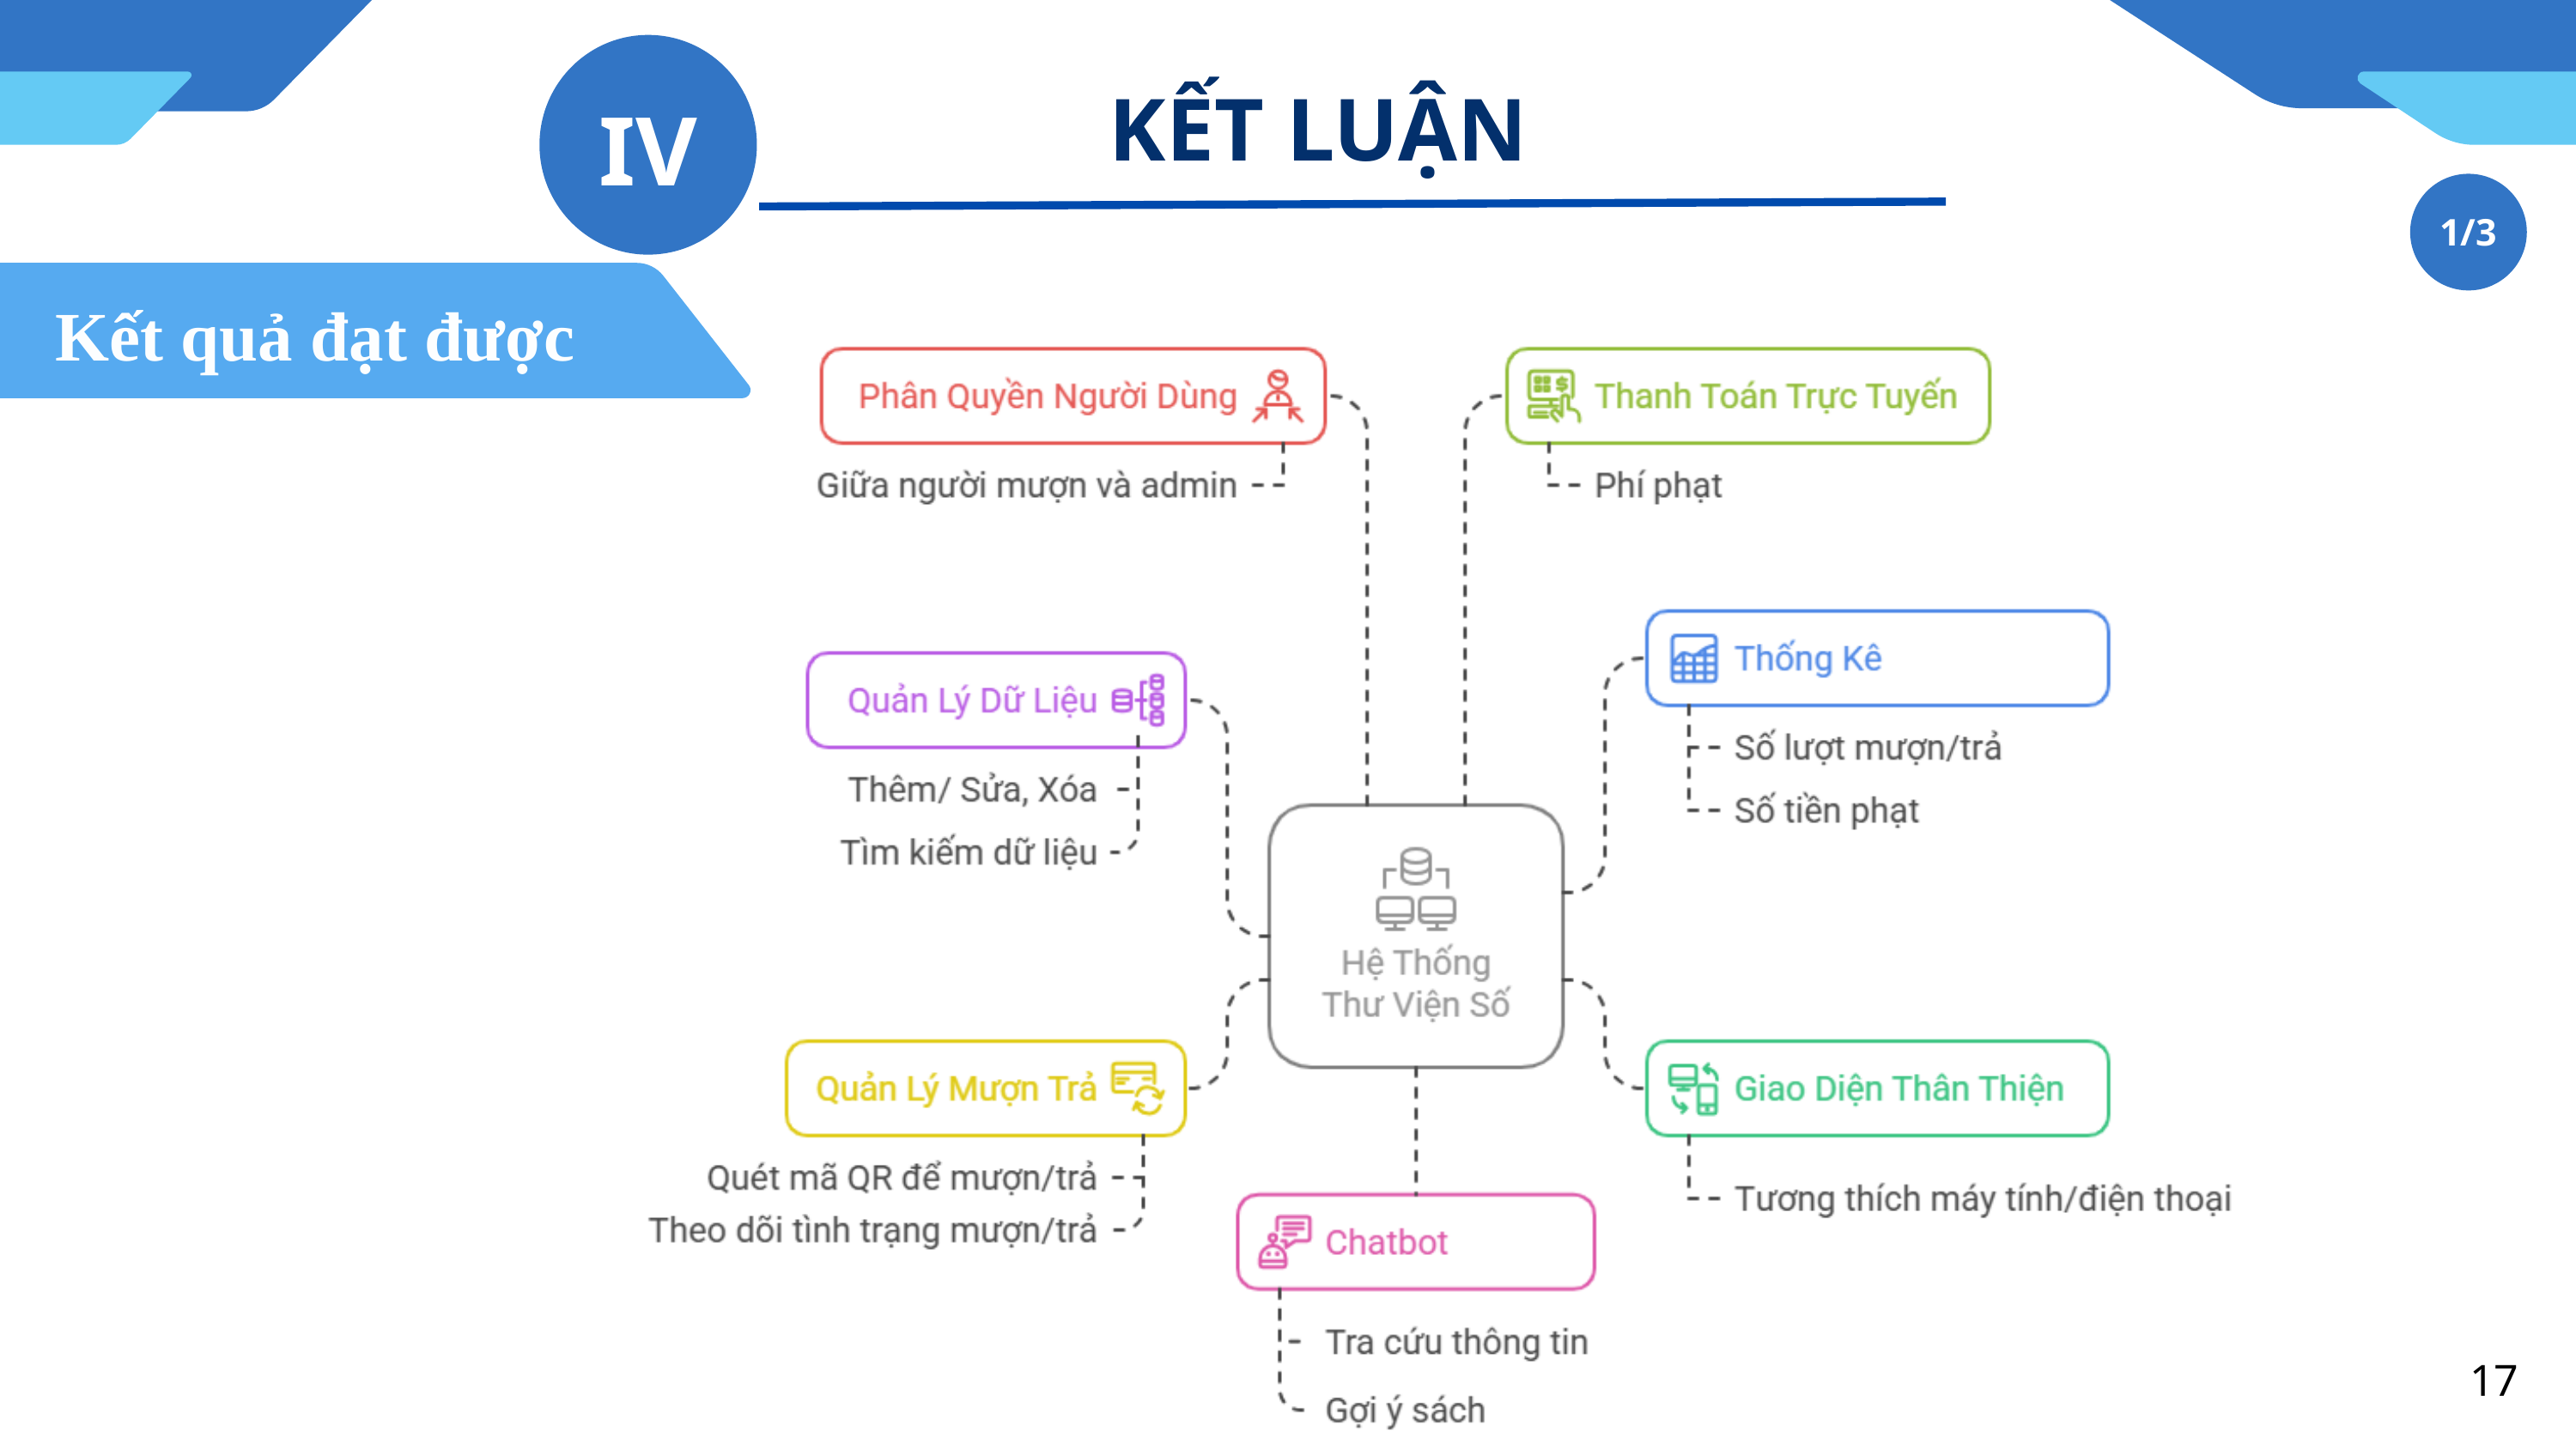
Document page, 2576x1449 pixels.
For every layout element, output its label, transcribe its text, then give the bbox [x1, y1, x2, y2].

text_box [2029, 0, 2576, 109]
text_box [505, 0, 792, 289]
text_box 17 [2470, 1344, 2519, 1405]
text_box KẾT LUẬN [1104, 58, 1533, 179]
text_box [0, 0, 423, 112]
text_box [0, 71, 197, 145]
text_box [2409, 173, 2527, 291]
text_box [0, 262, 760, 399]
text_box [616, 312, 2242, 1449]
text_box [2342, 71, 2576, 145]
